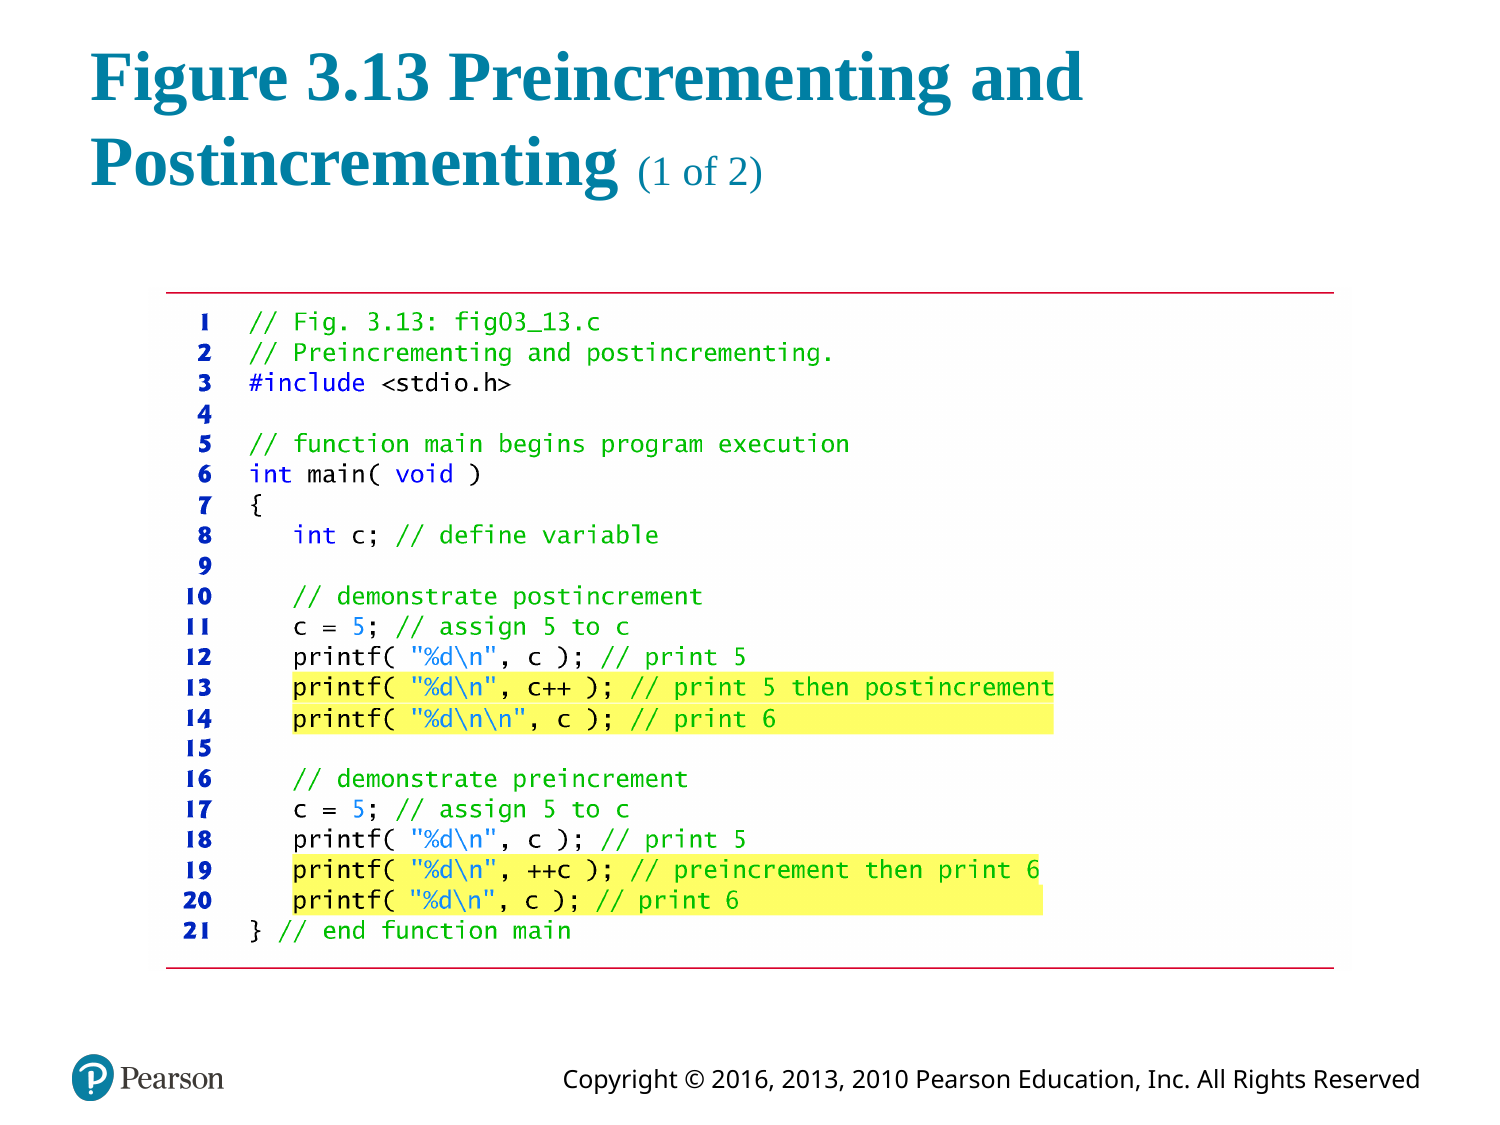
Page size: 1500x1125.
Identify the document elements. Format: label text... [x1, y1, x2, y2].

picture [98, 1054, 224, 1101]
picture [148, 286, 1352, 972]
picture [80, 1063, 106, 1088]
title Figure 3.13 Preincrementing and Postincrementing (1 of 2) [75, 39, 1425, 215]
picture [72, 1054, 88, 1070]
picture [72, 1087, 83, 1101]
